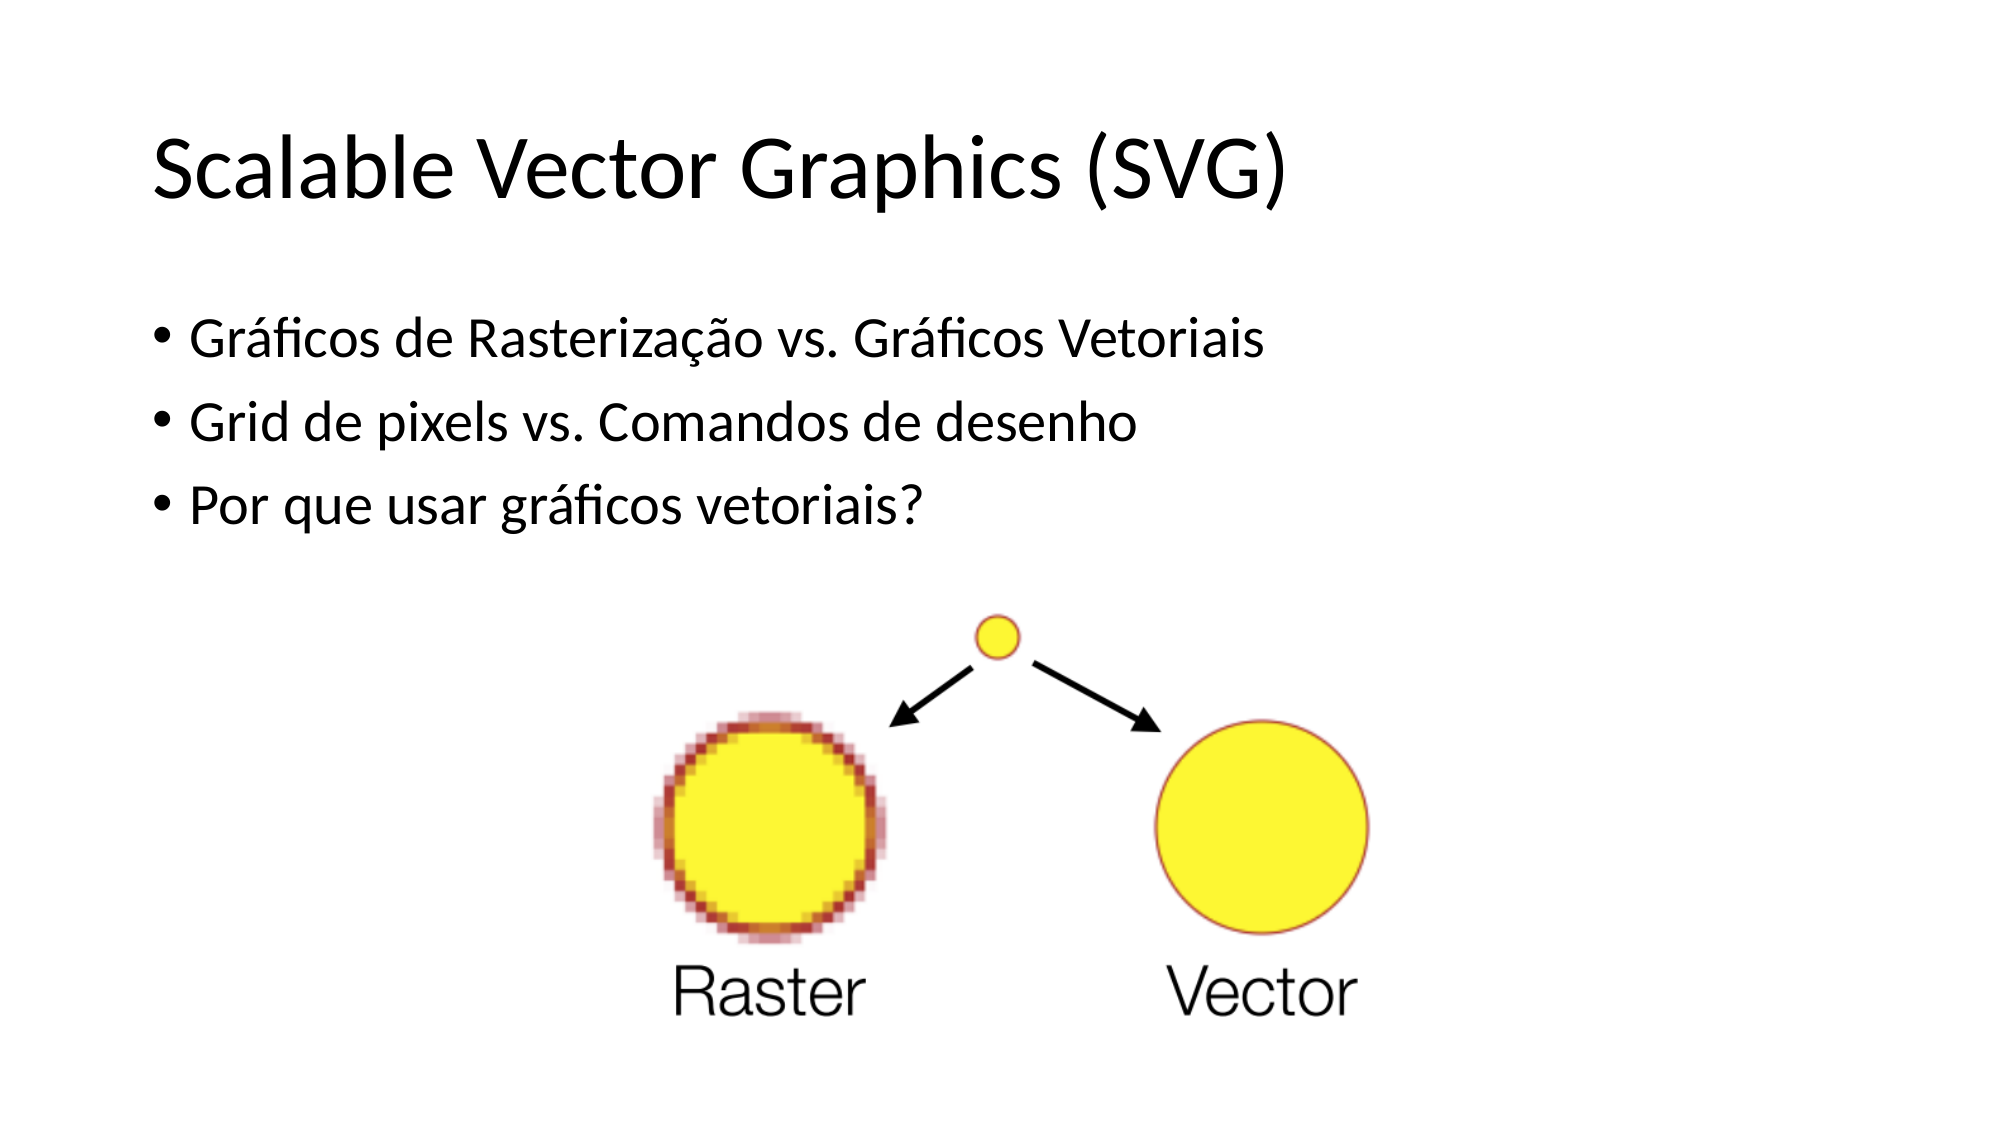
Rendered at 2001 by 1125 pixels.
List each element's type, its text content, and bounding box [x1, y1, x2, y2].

picture [613, 555, 1387, 1066]
title Scalable Vector Graphics (SVG) [137, 59, 1863, 278]
list Gráficos de Rasterização vs. Gráficos Vetoriais Grid de pixels vs. Comandos de desenho Por que usar gráficos vetoriais? [137, 299, 1863, 1014]
